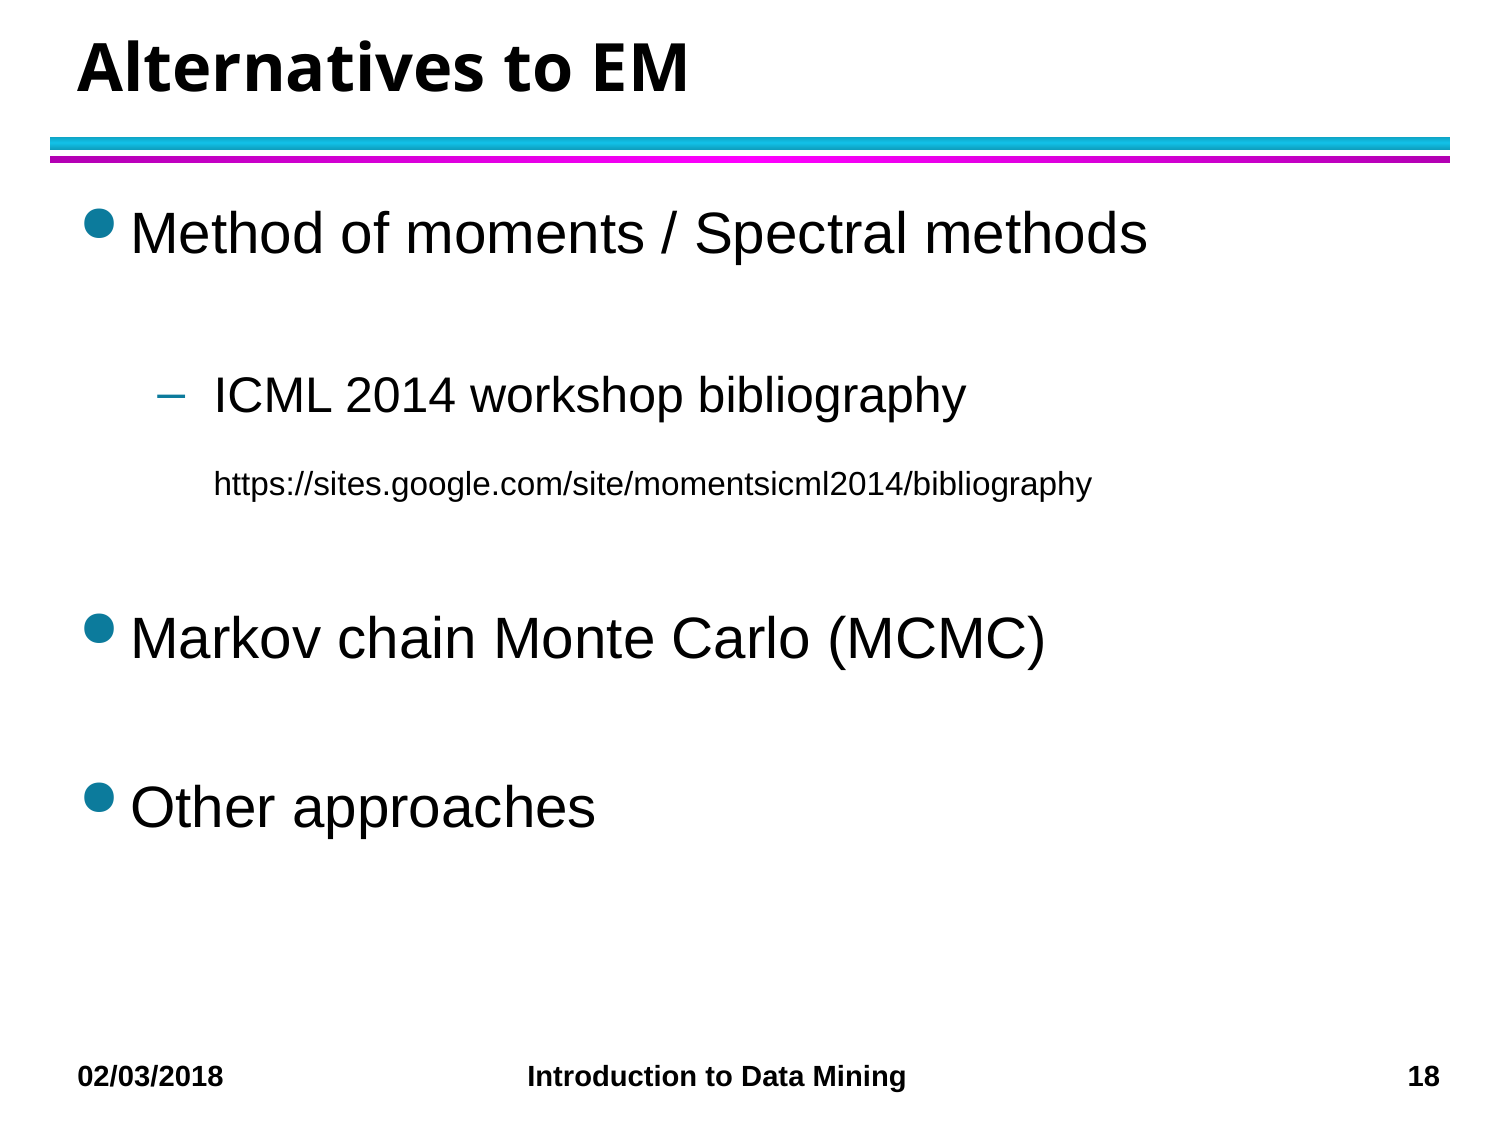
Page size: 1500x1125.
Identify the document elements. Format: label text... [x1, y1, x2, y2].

list Method of moments / Spectral methods ICML 2014 workshop bibliography https://sites.google.com/site/momentsicml2014/bibliography Markov chain Monte Carlo (MCMC) Other approaches [67, 187, 1432, 1038]
title Alternatives to EM [62, 24, 1421, 113]
